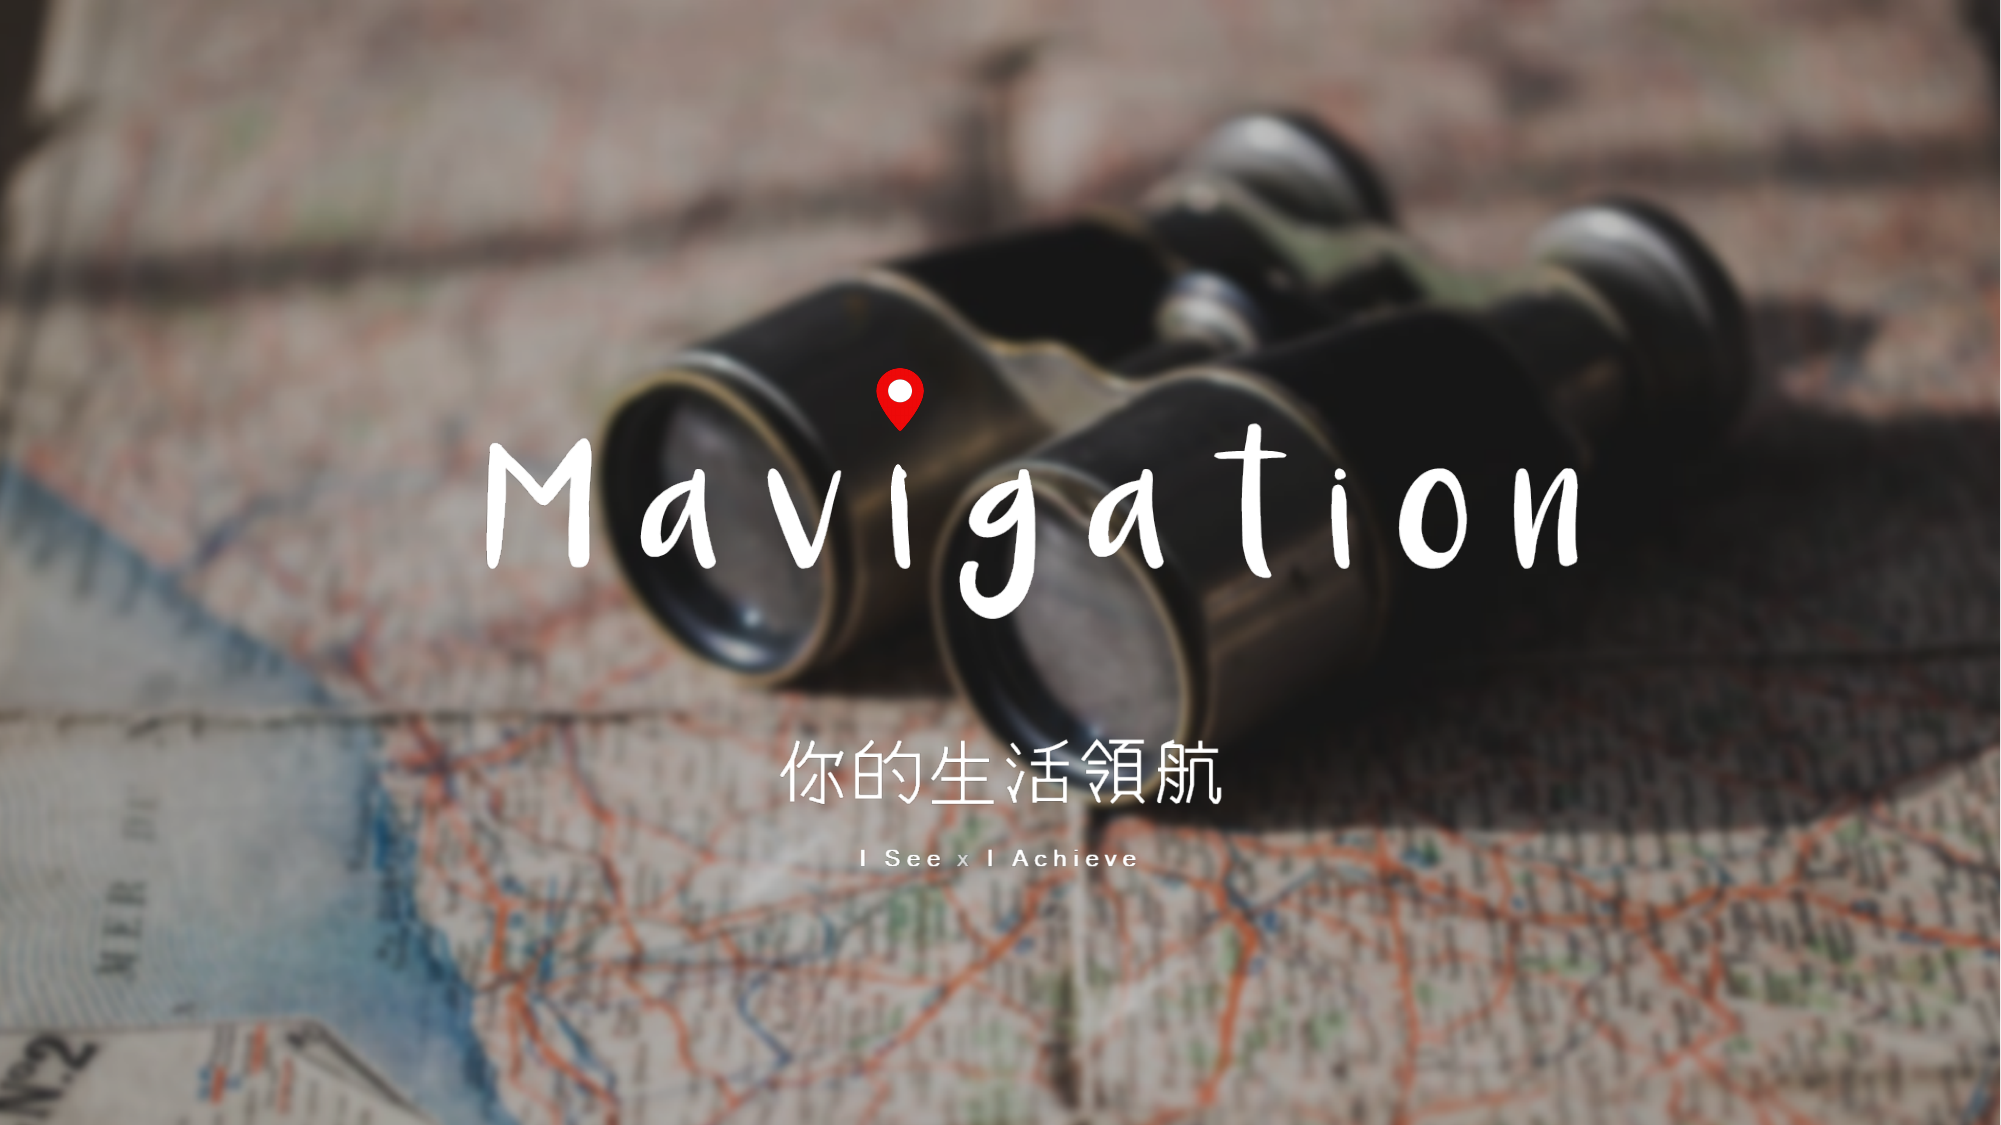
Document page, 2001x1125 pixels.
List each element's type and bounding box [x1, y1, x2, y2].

picture [0, 0, 2001, 1125]
text_box [269, 331, 1854, 996]
